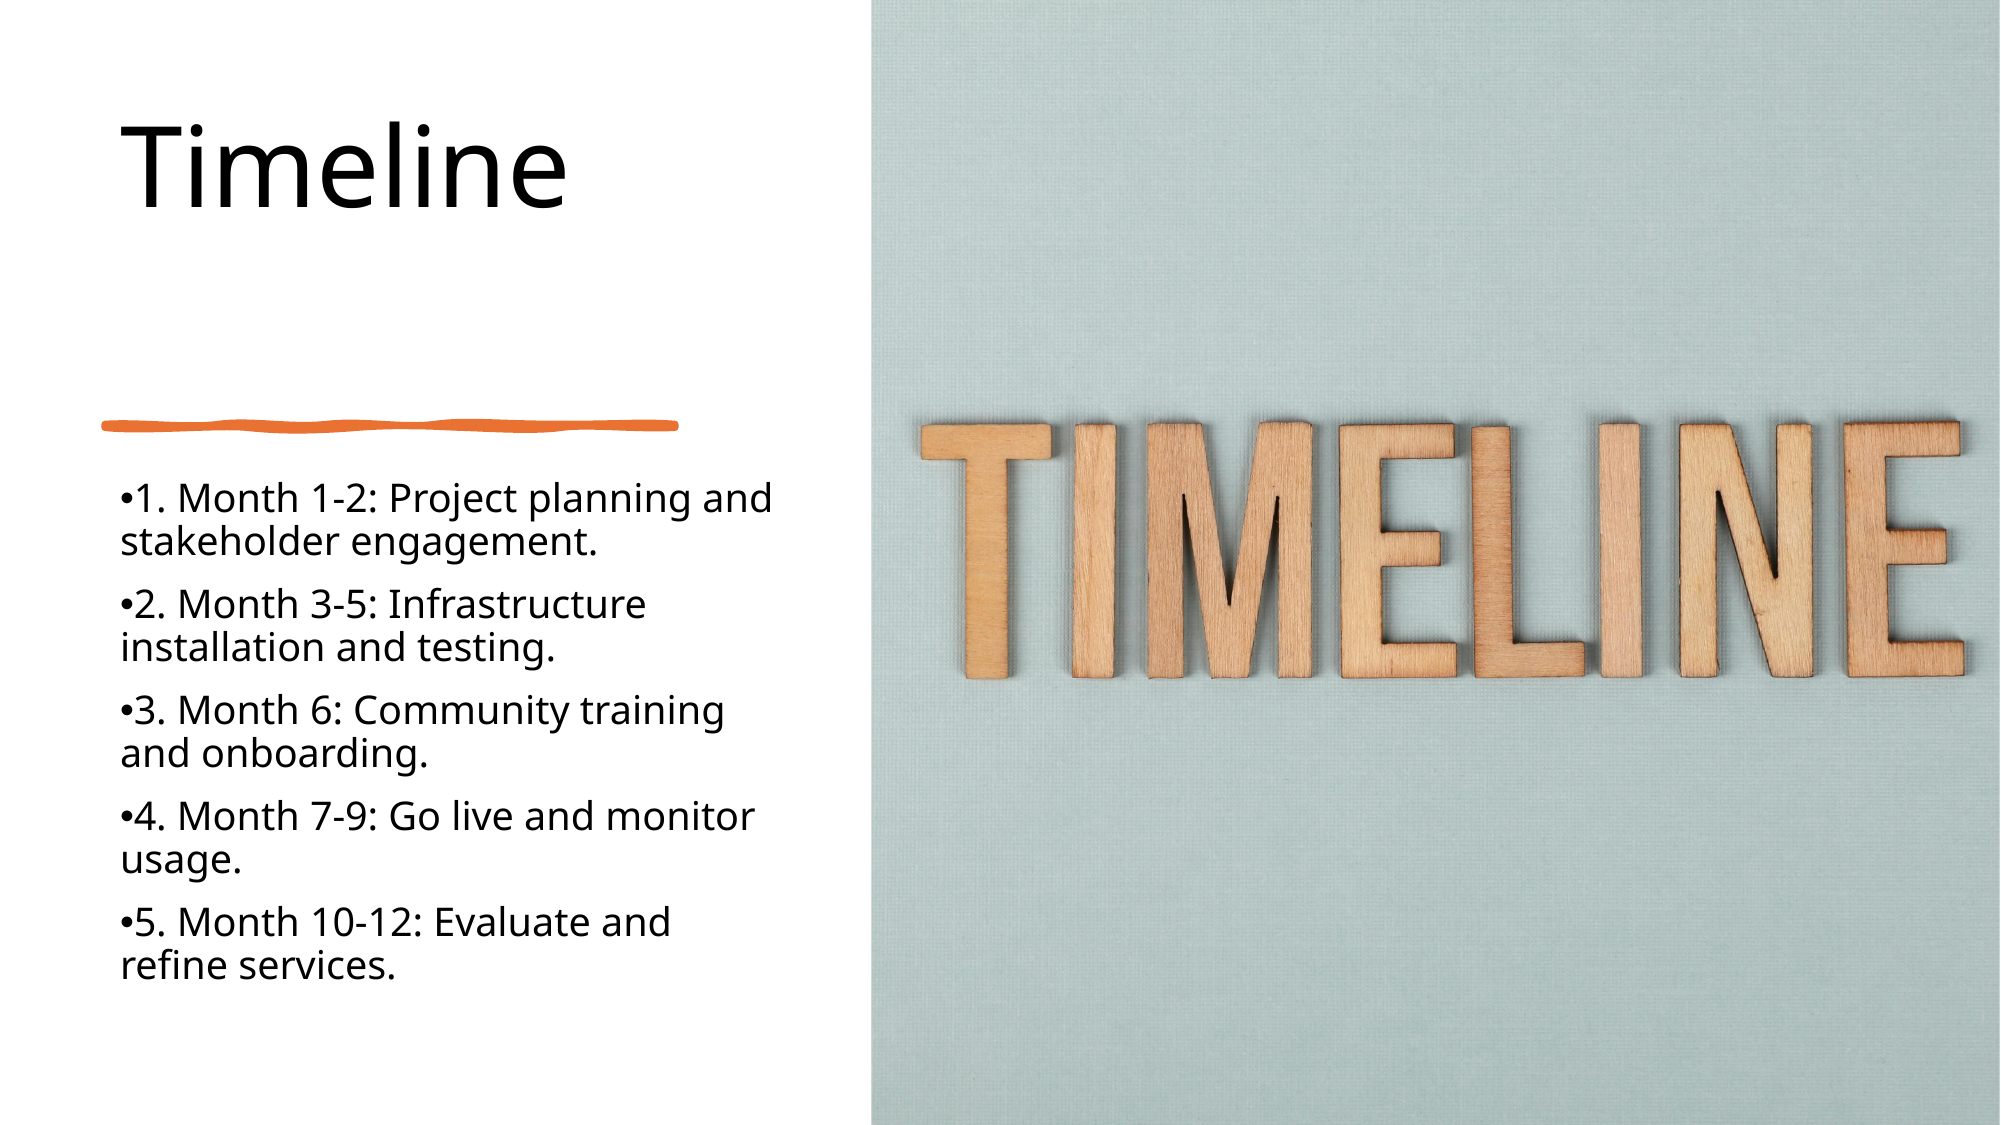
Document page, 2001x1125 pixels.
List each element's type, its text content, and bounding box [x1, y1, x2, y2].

text_box [103, 420, 677, 432]
list 1. Month 1-2: Project planning and stakeholder engagement. 2. Month 3-5: Infrastructure installation and testing. 3. Month 6: Community training and onboarding. 4. Month 7-9: Go live and monitor usage. 5. Month 10-12: Evaluate and refine services. [105, 471, 802, 1016]
title Timeline [105, 53, 822, 375]
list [870, 0, 2000, 1125]
text_box [0, 0, 870, 1125]
